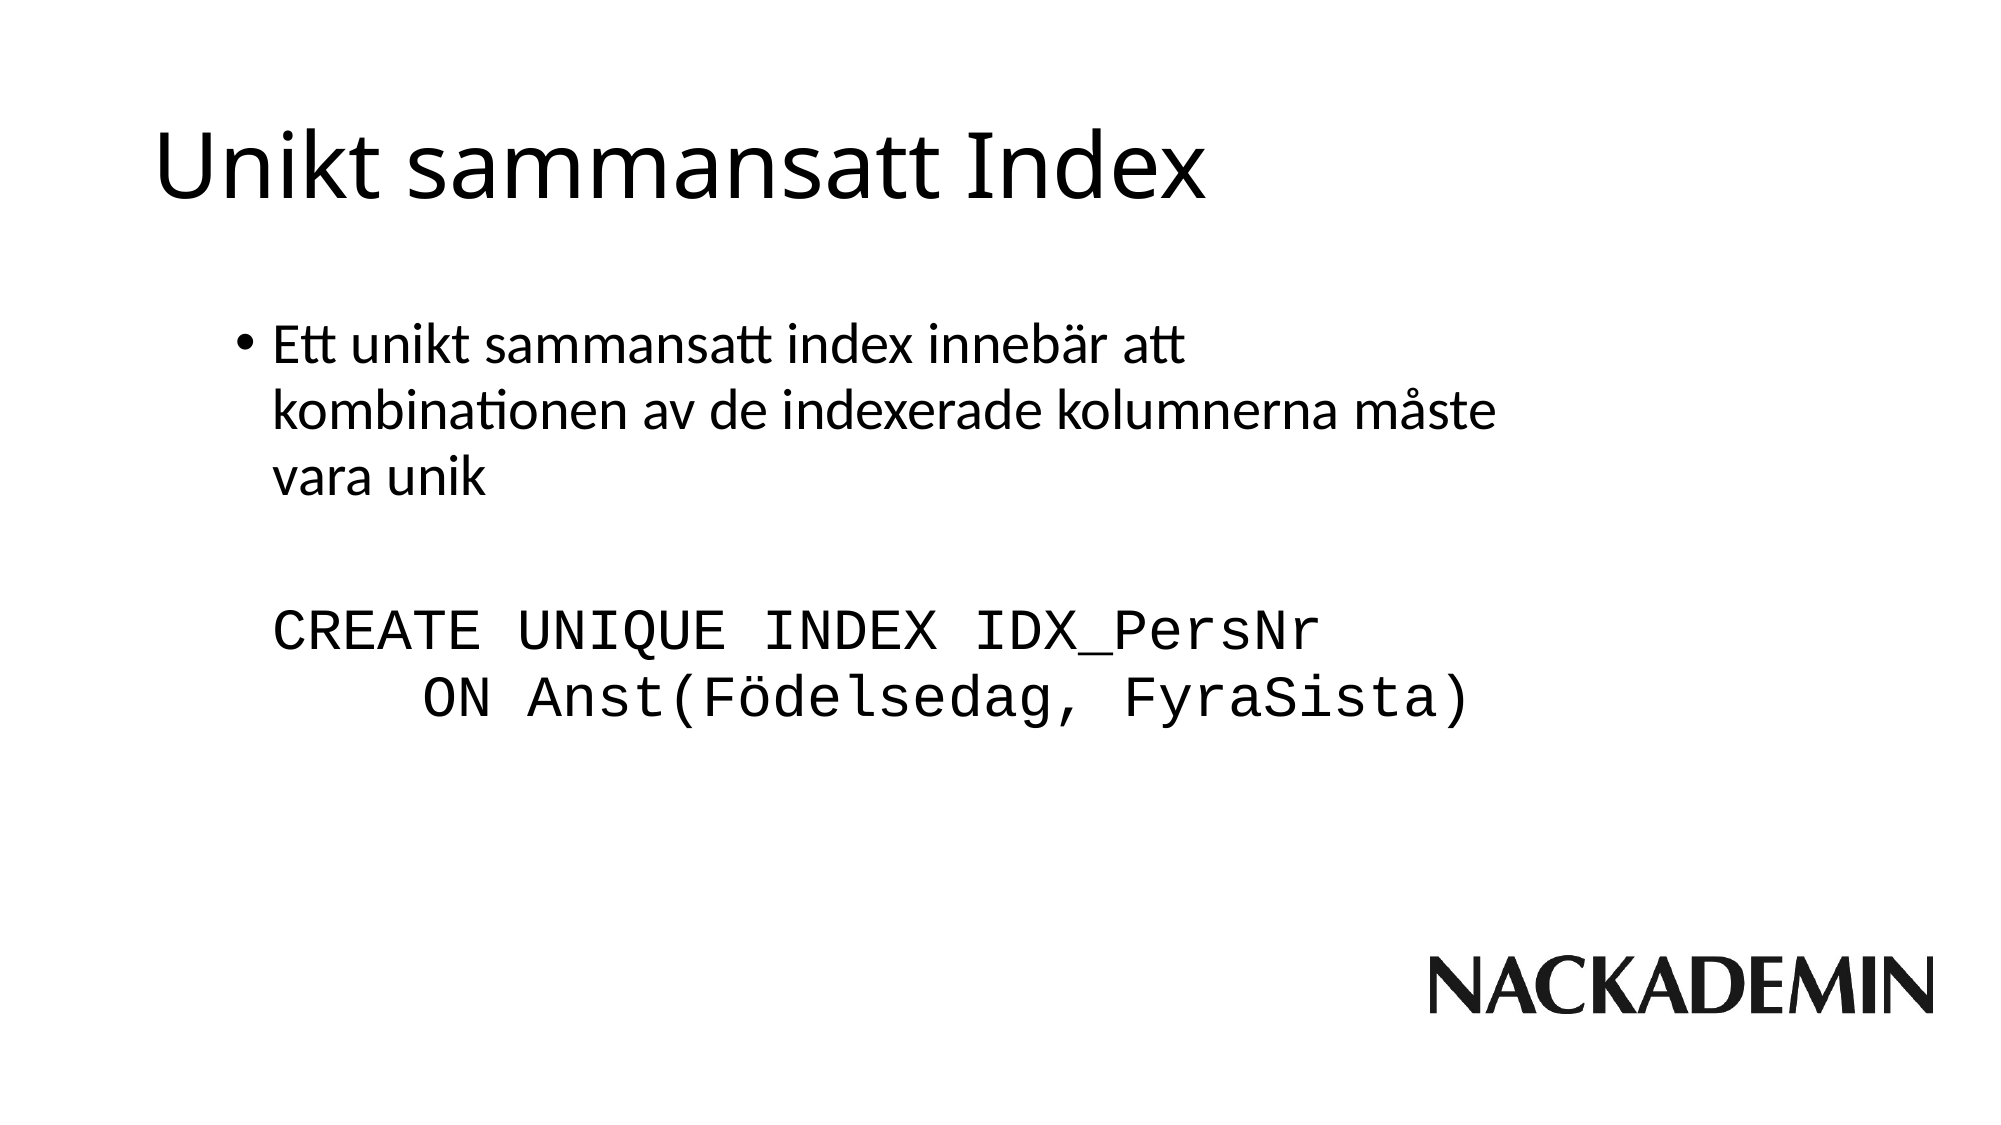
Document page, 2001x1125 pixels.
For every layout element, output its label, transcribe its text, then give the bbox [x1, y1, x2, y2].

title Unikt sammansatt Index [137, 59, 1863, 278]
list Ett unikt sammansatt index innebär att kombinationen av de indexerade kolumnerna måste vara unik CREATE UNIQUE INDEX IDX_PersNr ON Anst(Födelsedag, FyraSista) [220, 302, 1556, 978]
picture [1429, 955, 1933, 1014]
